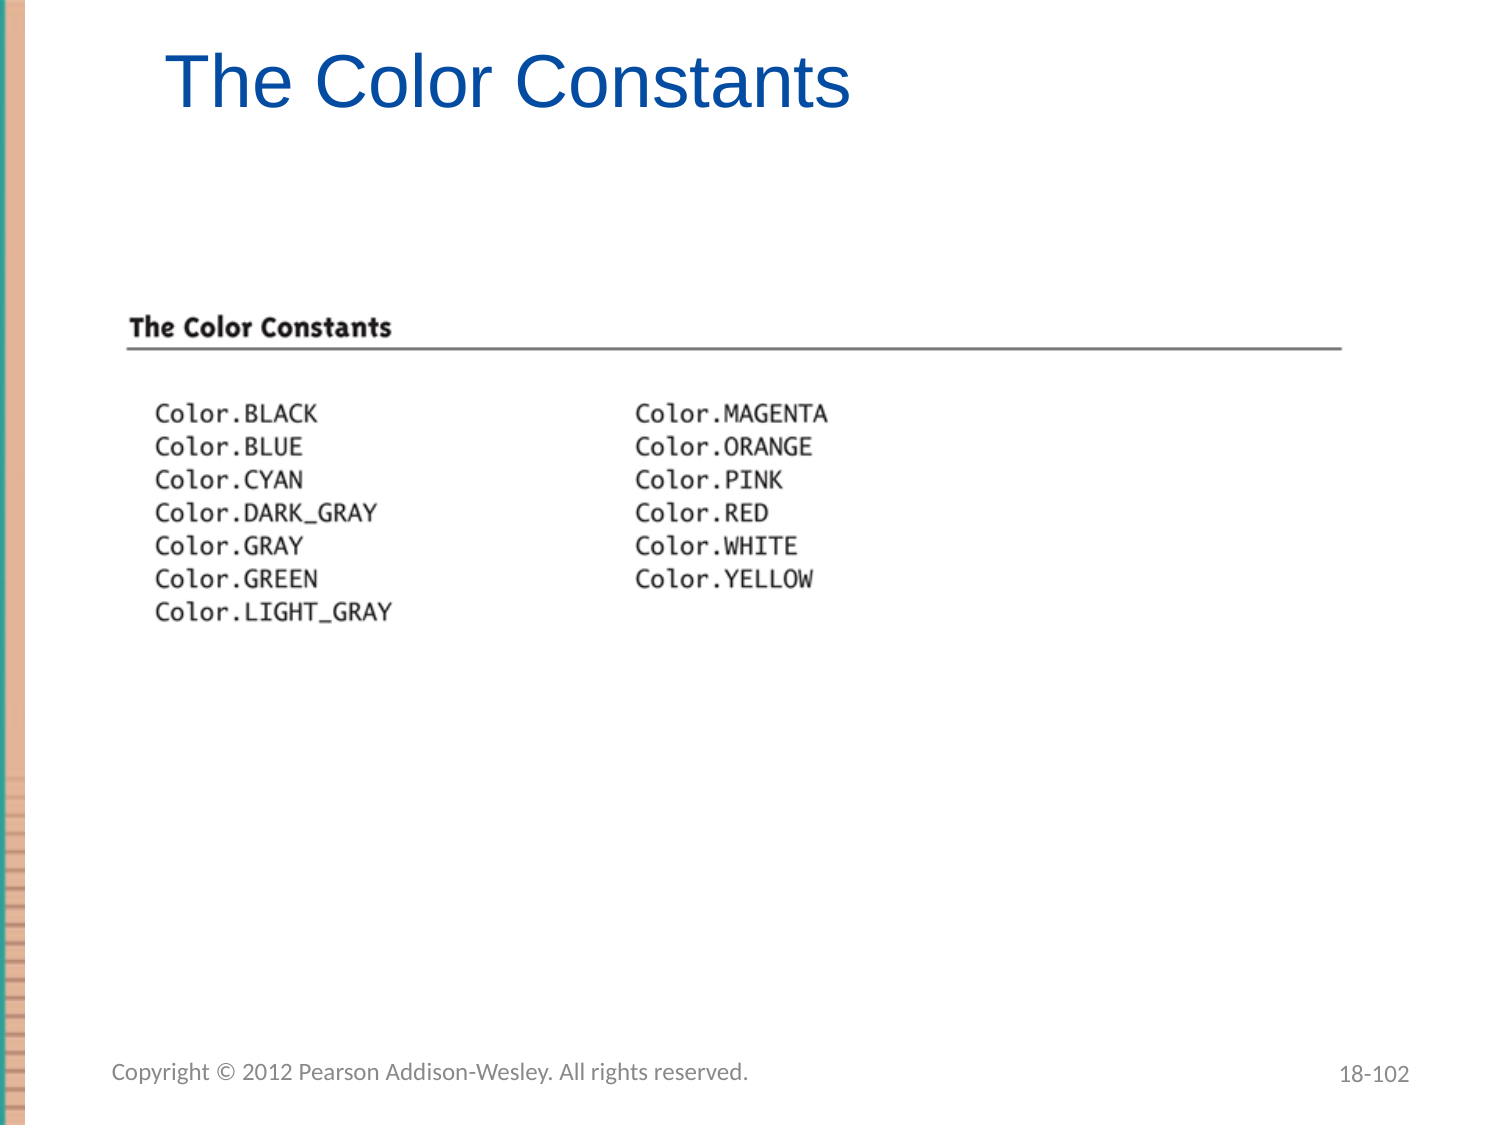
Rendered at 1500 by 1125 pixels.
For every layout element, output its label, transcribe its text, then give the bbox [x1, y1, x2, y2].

footer Copyright © 2012 Pearson Addison-Wesley. All rights reserved. [75, 1040, 788, 1100]
picture [99, 299, 1374, 655]
text_box The Color Constants [150, 24, 1388, 213]
picture [0, 0, 25, 1125]
slide_number 18-102 [1074, 1042, 1425, 1103]
